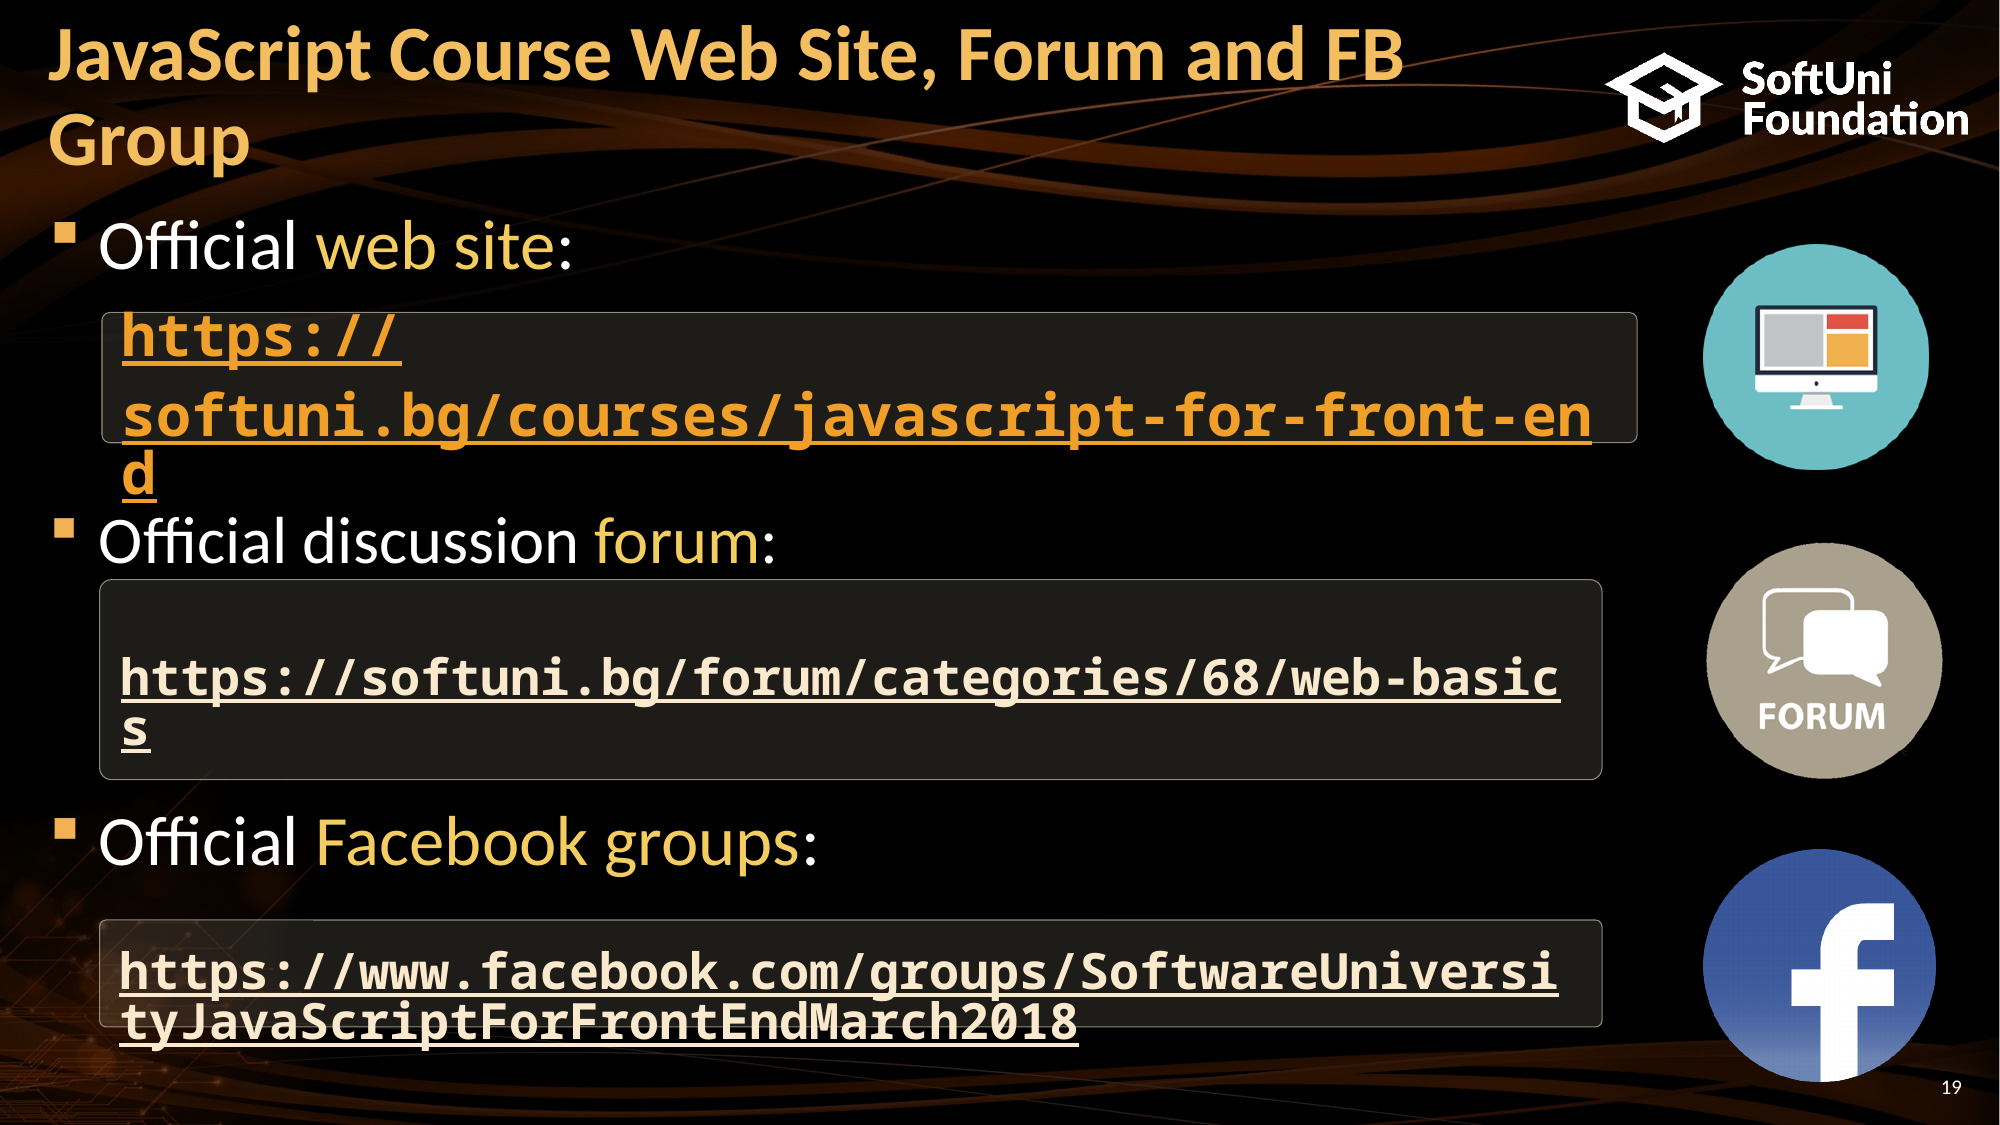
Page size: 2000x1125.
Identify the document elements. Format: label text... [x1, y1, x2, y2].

text_box https://www.facebook.com/groups/SoftwareUniversityJavaScriptForFrontEndMarch2018 [99, 919, 1603, 1027]
text_box https://softuni.bg/forum/categories/68/web-basics [99, 579, 1603, 780]
title JavaScript Course Web Site, Forum and FB Group [30, 6, 1602, 189]
list Official web site: Official discussion forum: Official Facebook groups: [31, 188, 1968, 1103]
picture [0, 0, 2000, 1125]
text_box https://softuni.bg/courses/javascript-for-front-end [101, 312, 1638, 443]
